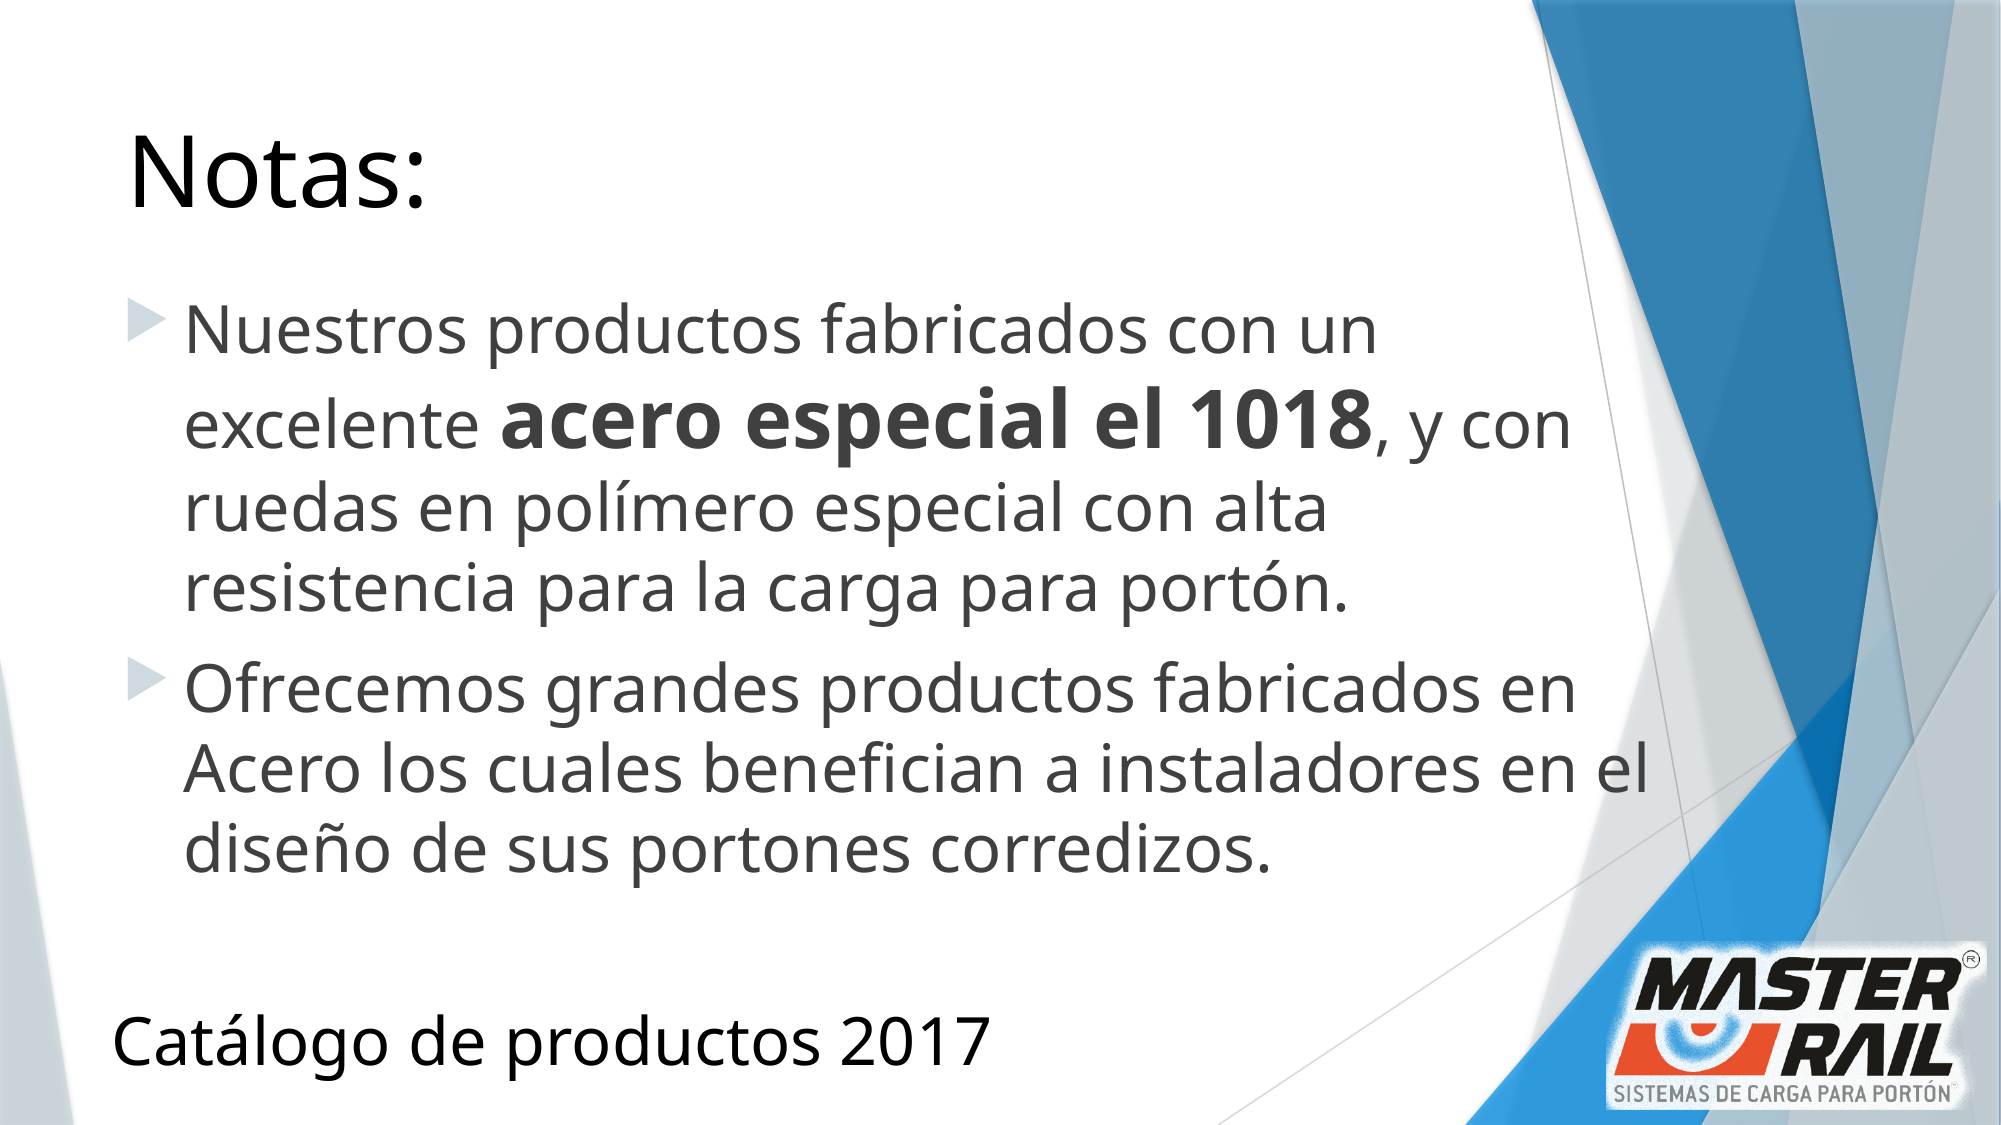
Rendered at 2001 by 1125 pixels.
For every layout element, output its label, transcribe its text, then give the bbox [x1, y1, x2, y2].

title Notas: [111, 99, 1522, 279]
list Nuestros productos fabricados con un excelente acero especial el 1018, y con ruedas en polímero especial con alta resistencia para la carga para portón. Ofrecemos grandes productos fabricados en Acero los cuales benefician a instaladores en el diseño de sus portones corredizos. [108, 279, 1679, 917]
picture [1606, 941, 1987, 1110]
